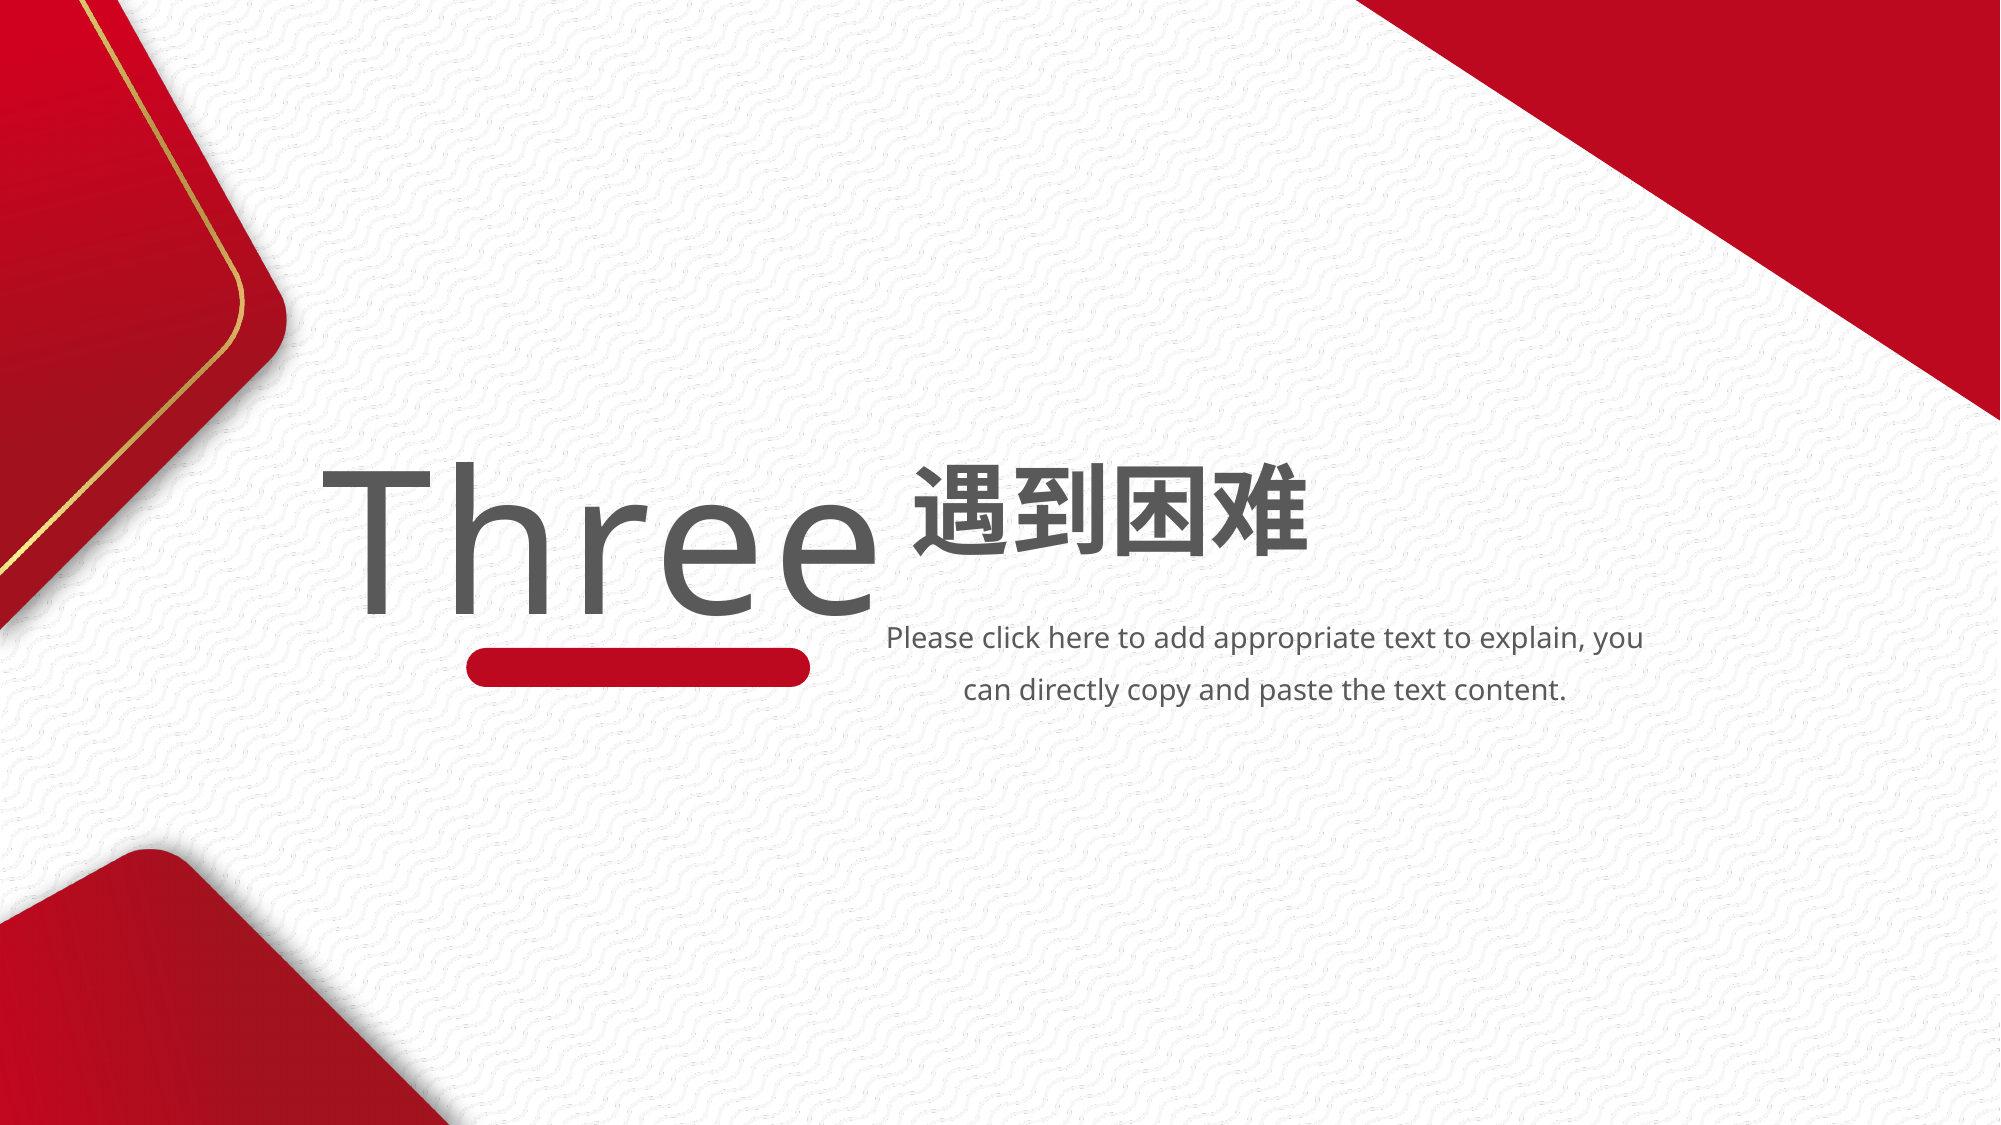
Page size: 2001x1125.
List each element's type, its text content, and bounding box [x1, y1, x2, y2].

text_box [464, 646, 812, 689]
text_box 遇到困难 [895, 439, 1326, 575]
text_box [1355, 0, 2000, 421]
text_box Three [321, 407, 921, 662]
picture [0, 0, 2000, 1125]
text_box Please click here to add appropriate text to explain, you can directly copy and paste the text content. [852, 594, 1678, 714]
